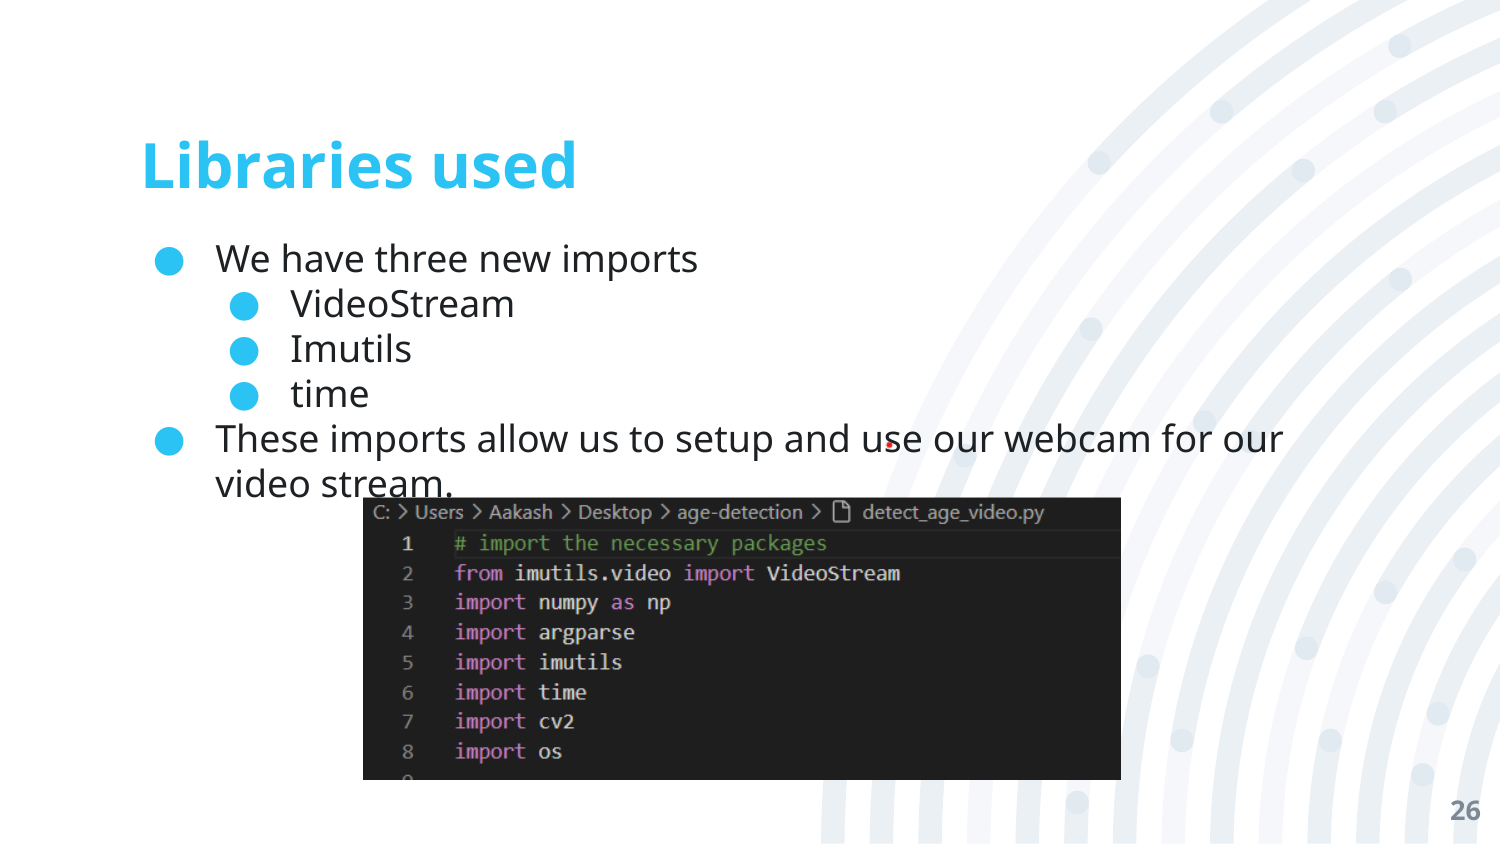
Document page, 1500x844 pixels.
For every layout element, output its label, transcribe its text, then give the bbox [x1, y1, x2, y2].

title Libraries used [140, 137, 1360, 203]
list We have three new imports VideoStream Imutils time These imports allow us to setup and use our webcam for our video stream. [140, 234, 1360, 733]
picture [362, 440, 1121, 780]
slide_number 26 [1391, 779, 1482, 844]
